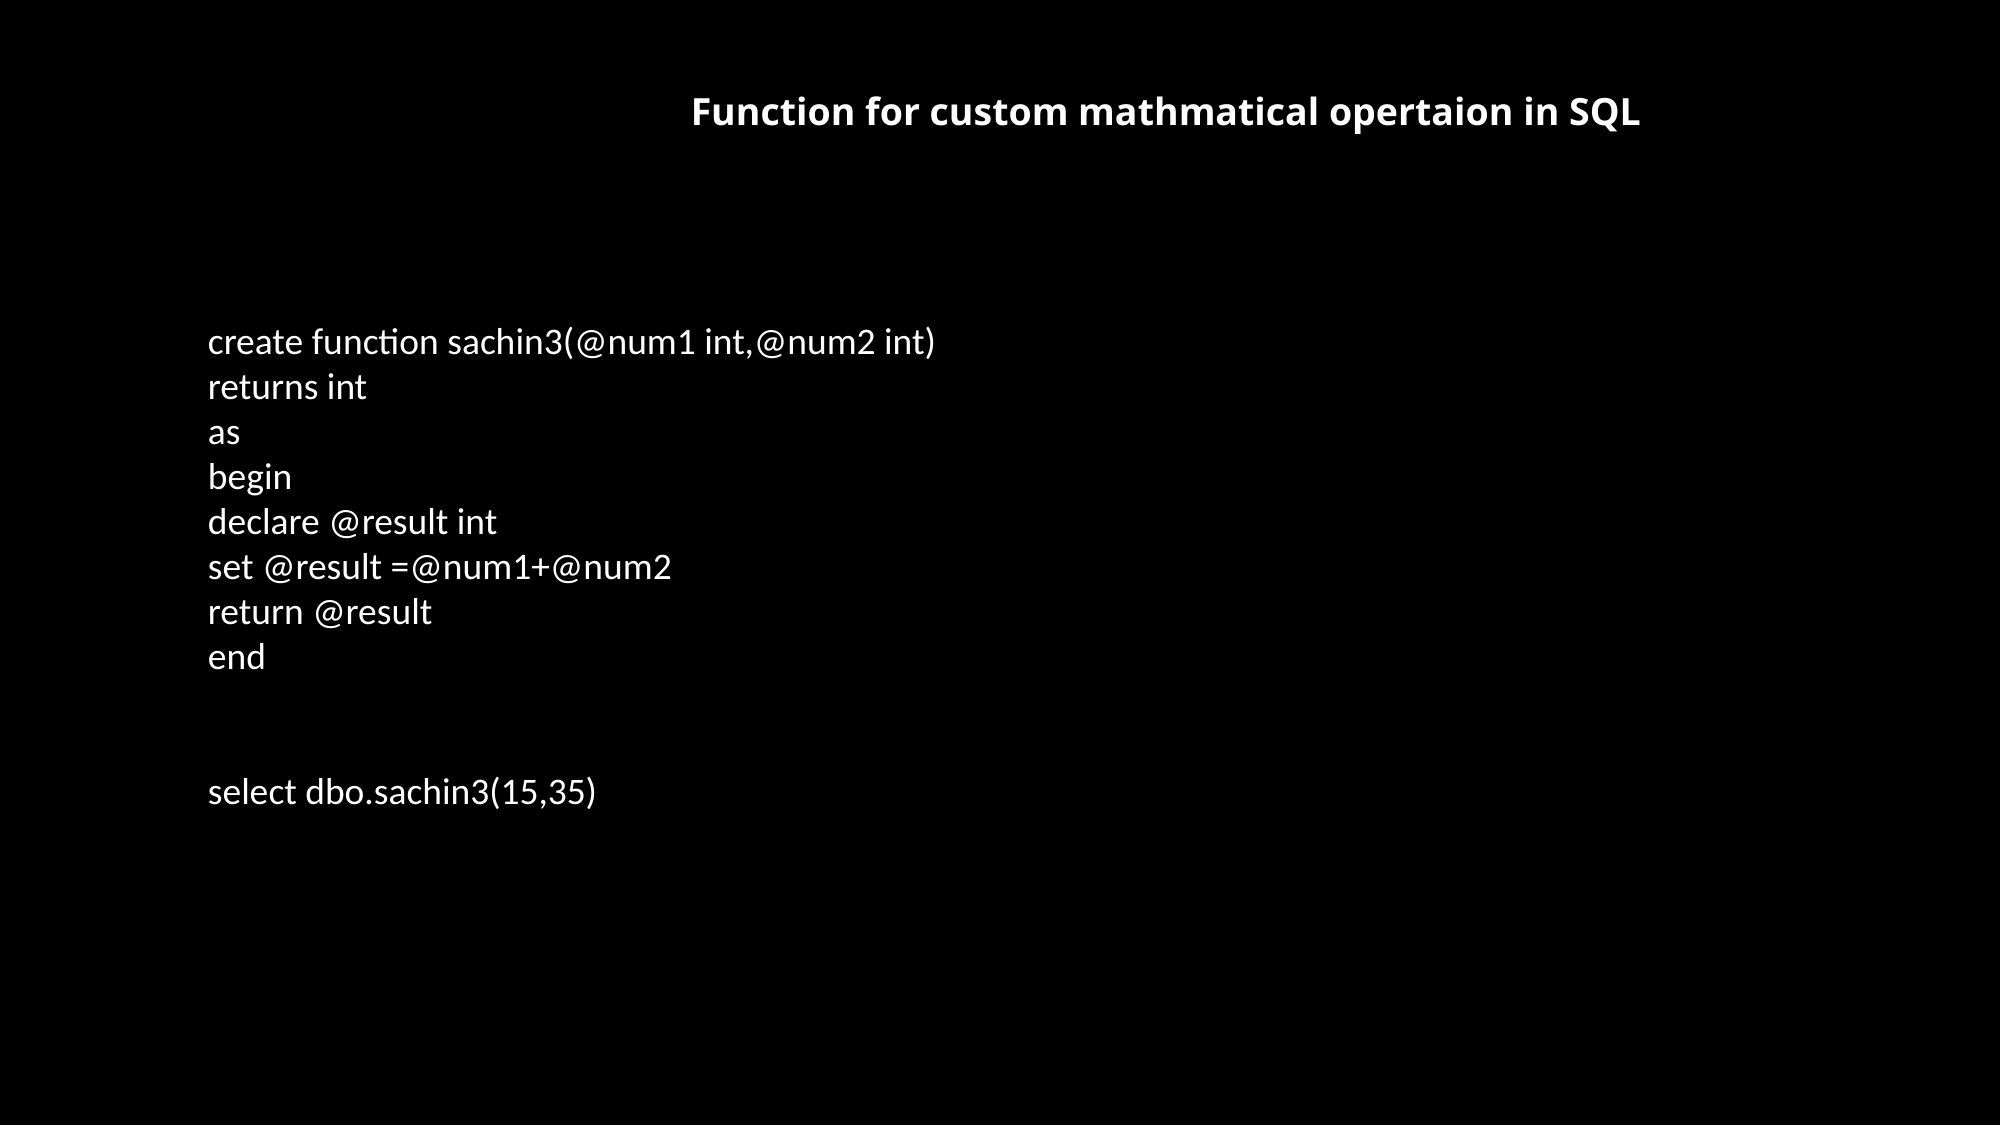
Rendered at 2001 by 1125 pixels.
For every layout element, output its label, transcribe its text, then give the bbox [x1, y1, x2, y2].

text_box Function for custom mathmatical opertaion in SQL [676, 80, 1657, 141]
text_box create function sachin3(@num1 int,@num2 int) returns int as begin declare @result int set @result =@num1+@num2 return @result end select dbo.sachin3(15,35) [193, 309, 1177, 865]
